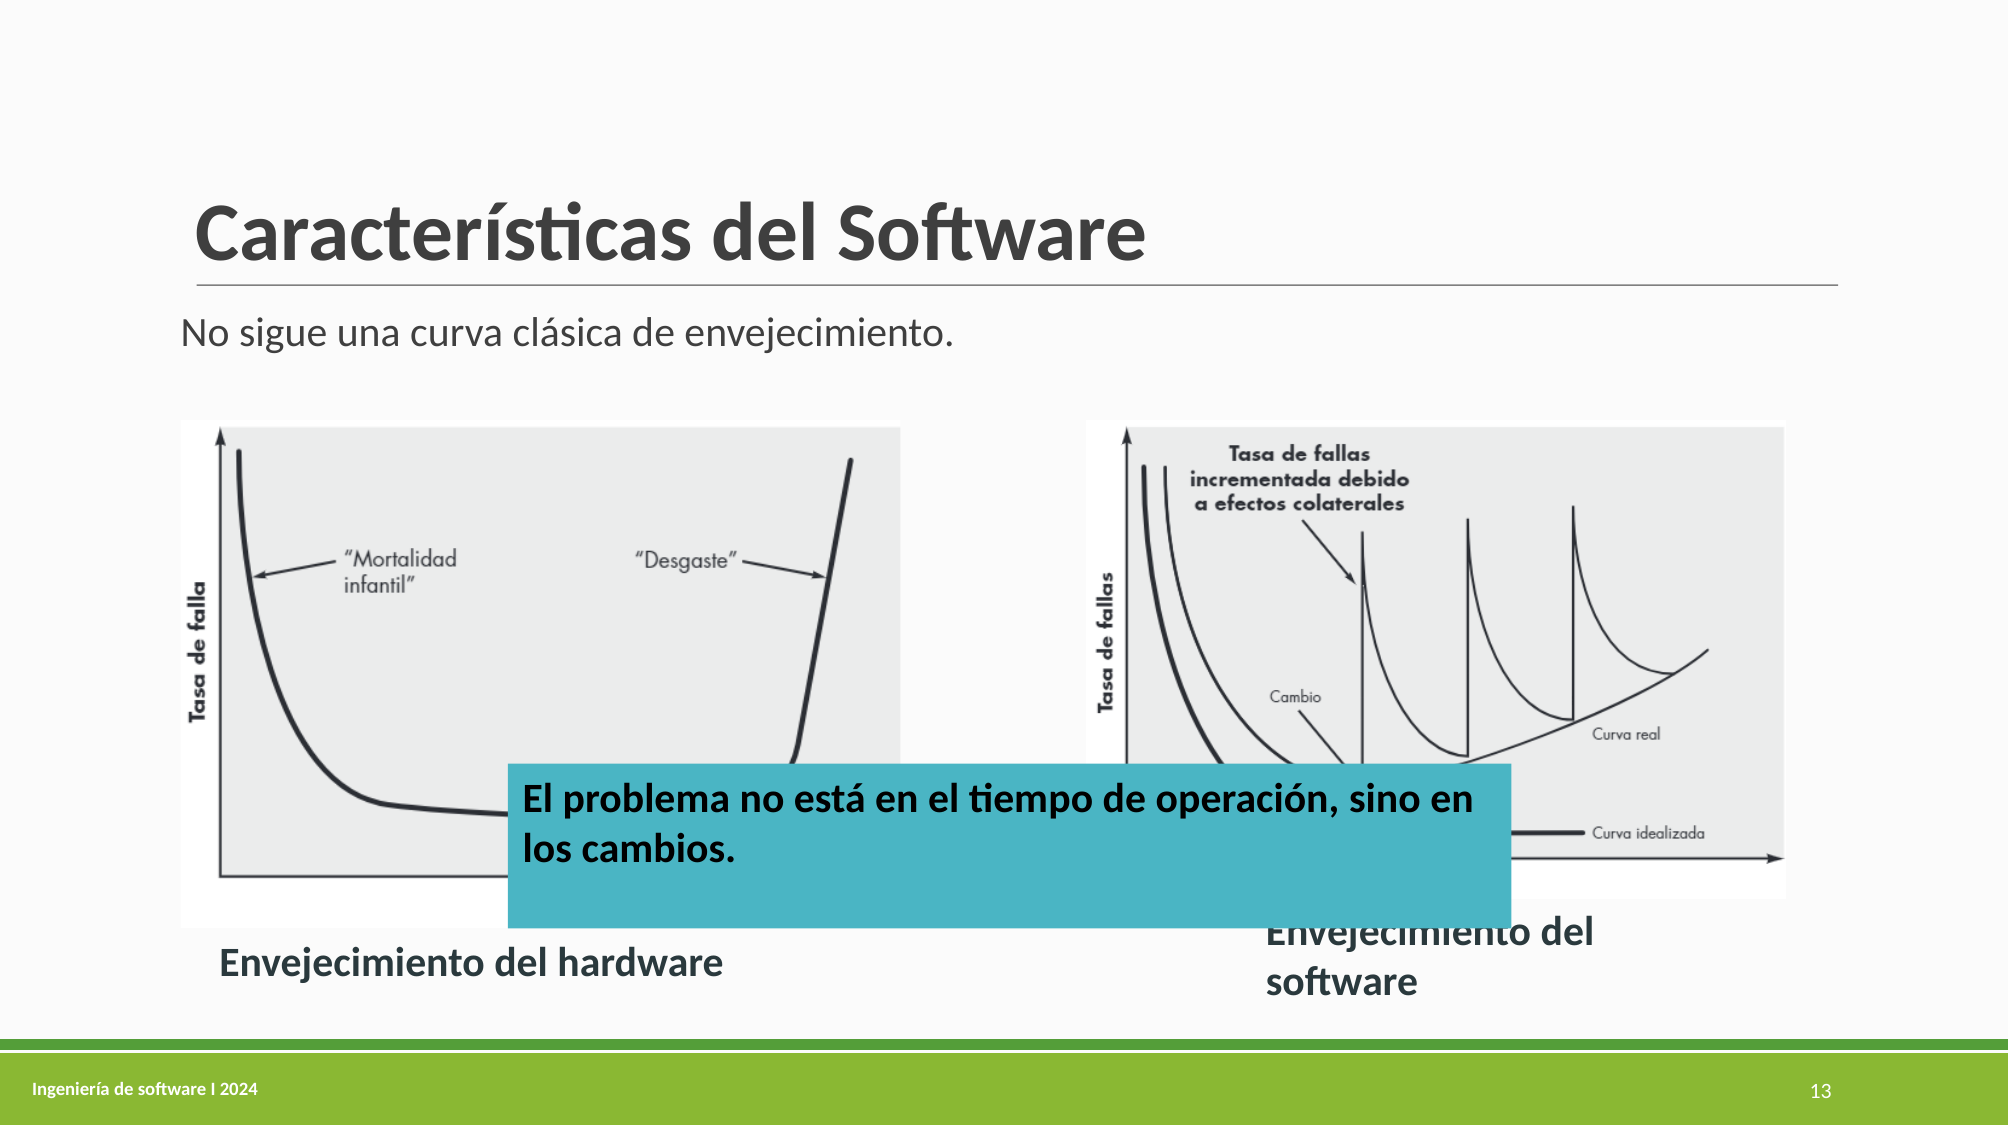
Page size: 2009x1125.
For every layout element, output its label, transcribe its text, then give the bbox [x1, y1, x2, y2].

text_box Envejecimiento del hardware [204, 929, 753, 992]
text_box Envejecimiento del software [1251, 899, 1652, 1012]
list No sigue una curva clásica de envejecimiento. [180, 302, 1838, 963]
text_box El problema no está en el tiempo de operación, sino en los cambios. [901, 763, 1512, 929]
slide_number 13 [1630, 1059, 1847, 1120]
title Características del Software [180, 47, 1838, 285]
picture [1086, 420, 1786, 899]
picture [180, 420, 901, 929]
